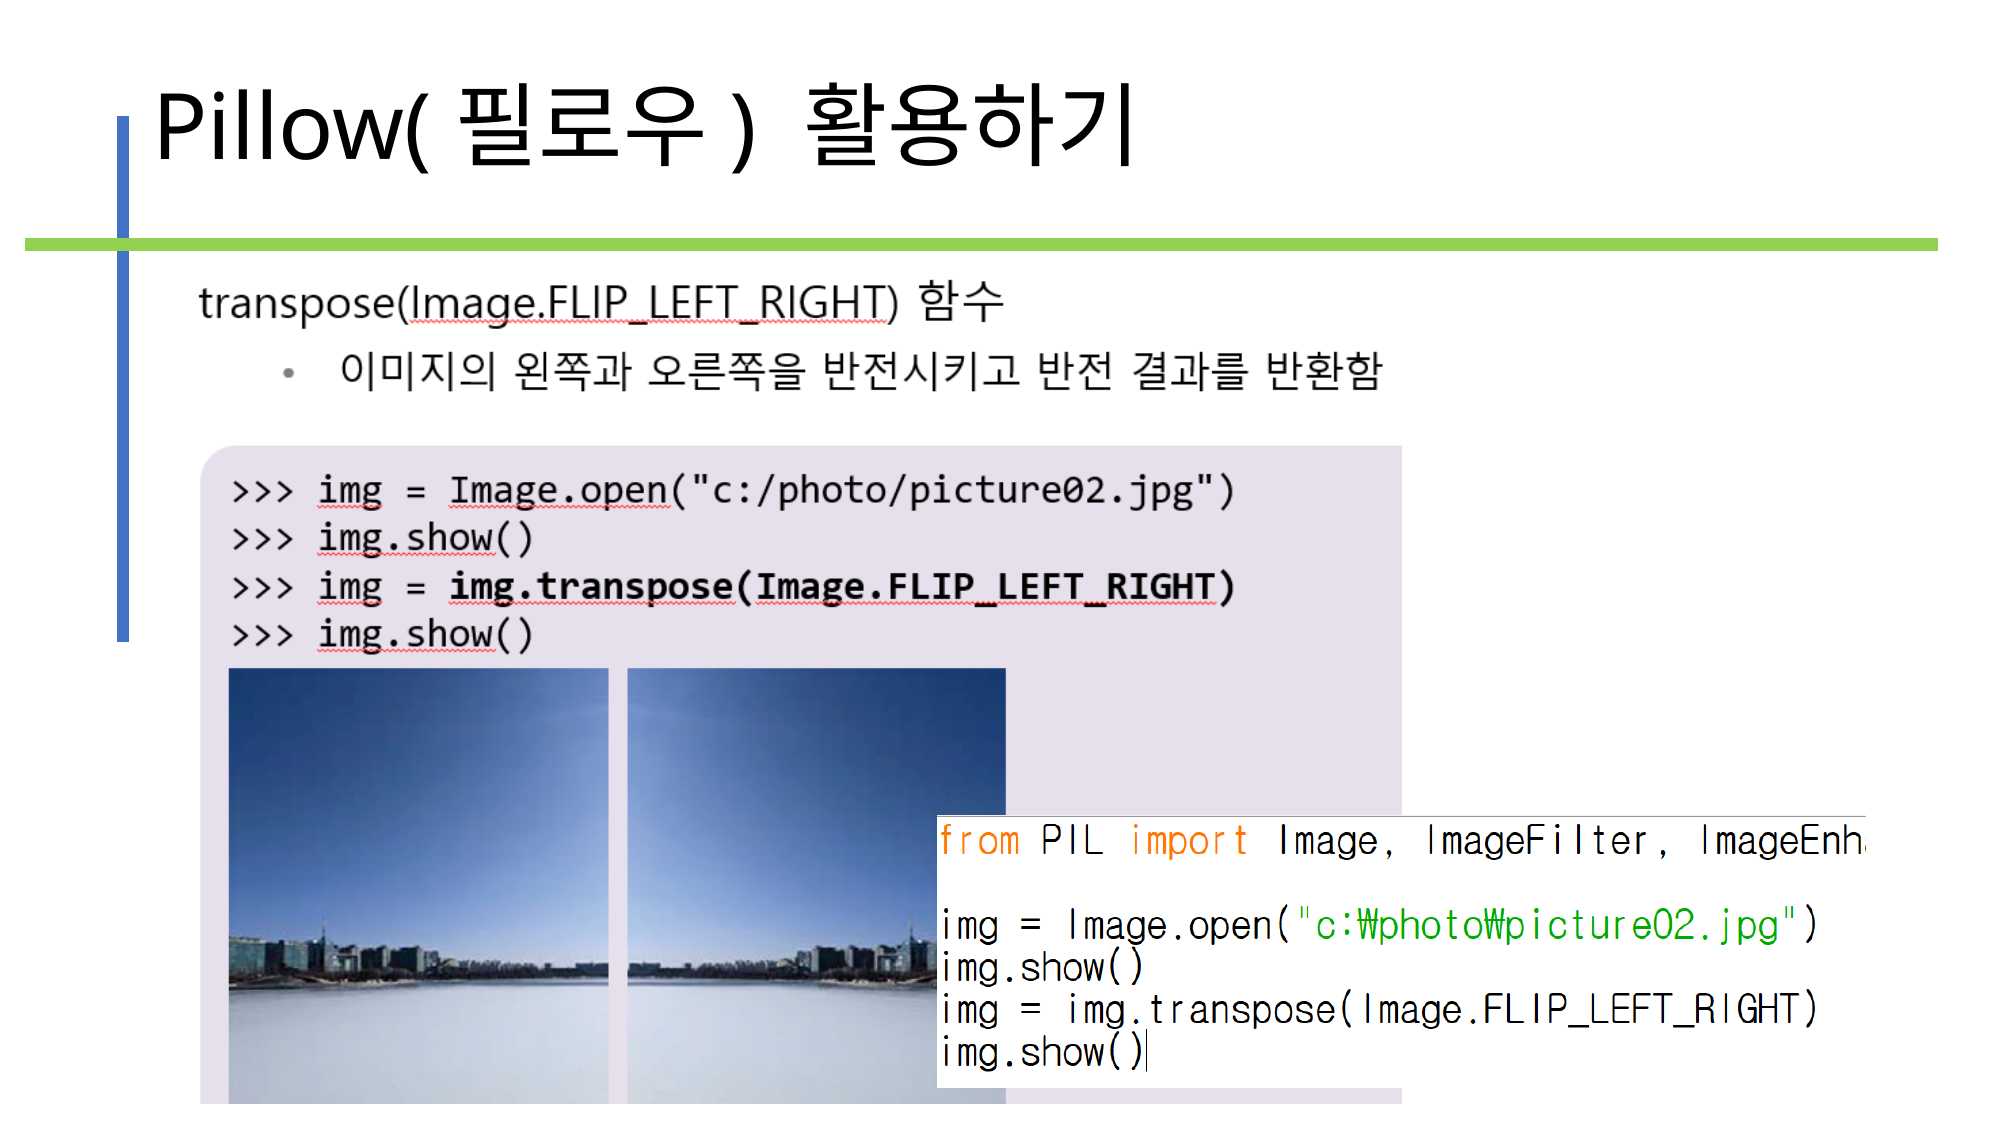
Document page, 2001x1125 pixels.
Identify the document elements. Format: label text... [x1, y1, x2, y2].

picture [937, 815, 1866, 1088]
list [186, 272, 1402, 1104]
title Pillow(필로우) 활용하기 [137, 21, 1863, 238]
